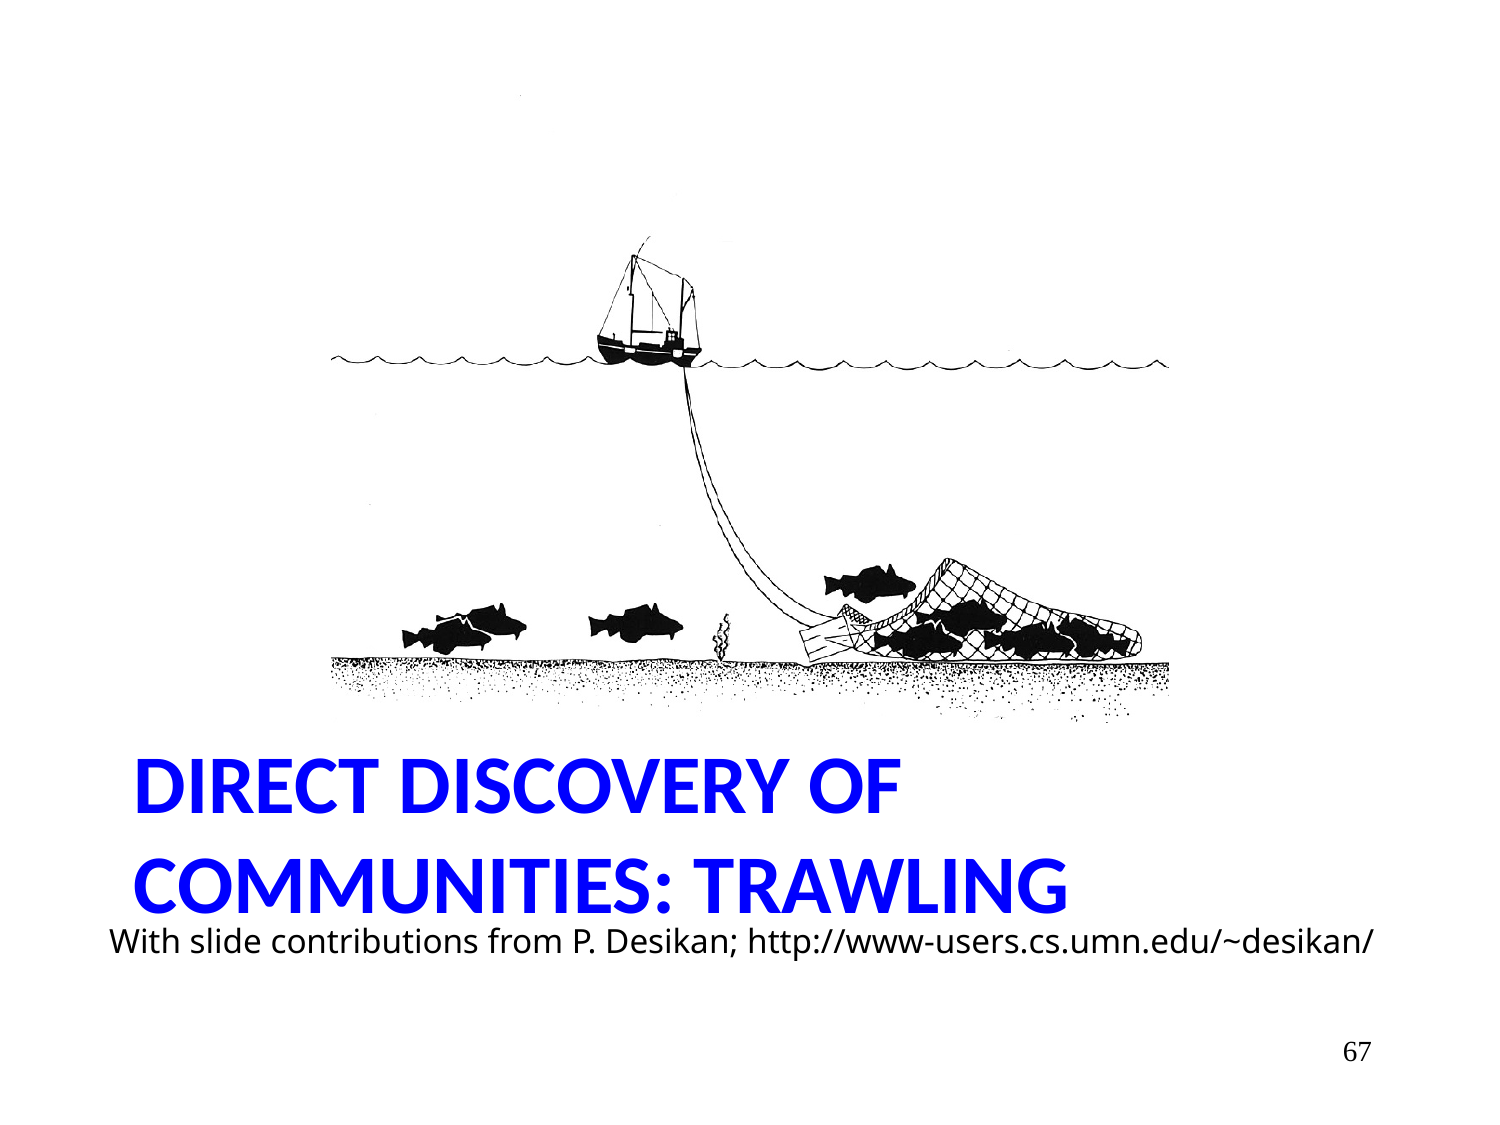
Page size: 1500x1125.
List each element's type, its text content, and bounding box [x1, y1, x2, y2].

picture [330, 94, 1169, 724]
slide_number 67 [1074, 1025, 1388, 1100]
text_box With slide contributions from P. Desikan; http://www-users.cs.umn.edu/~desikan/ [94, 912, 1392, 967]
title Direct Discovery of Communities: Trawling [118, 722, 1394, 947]
